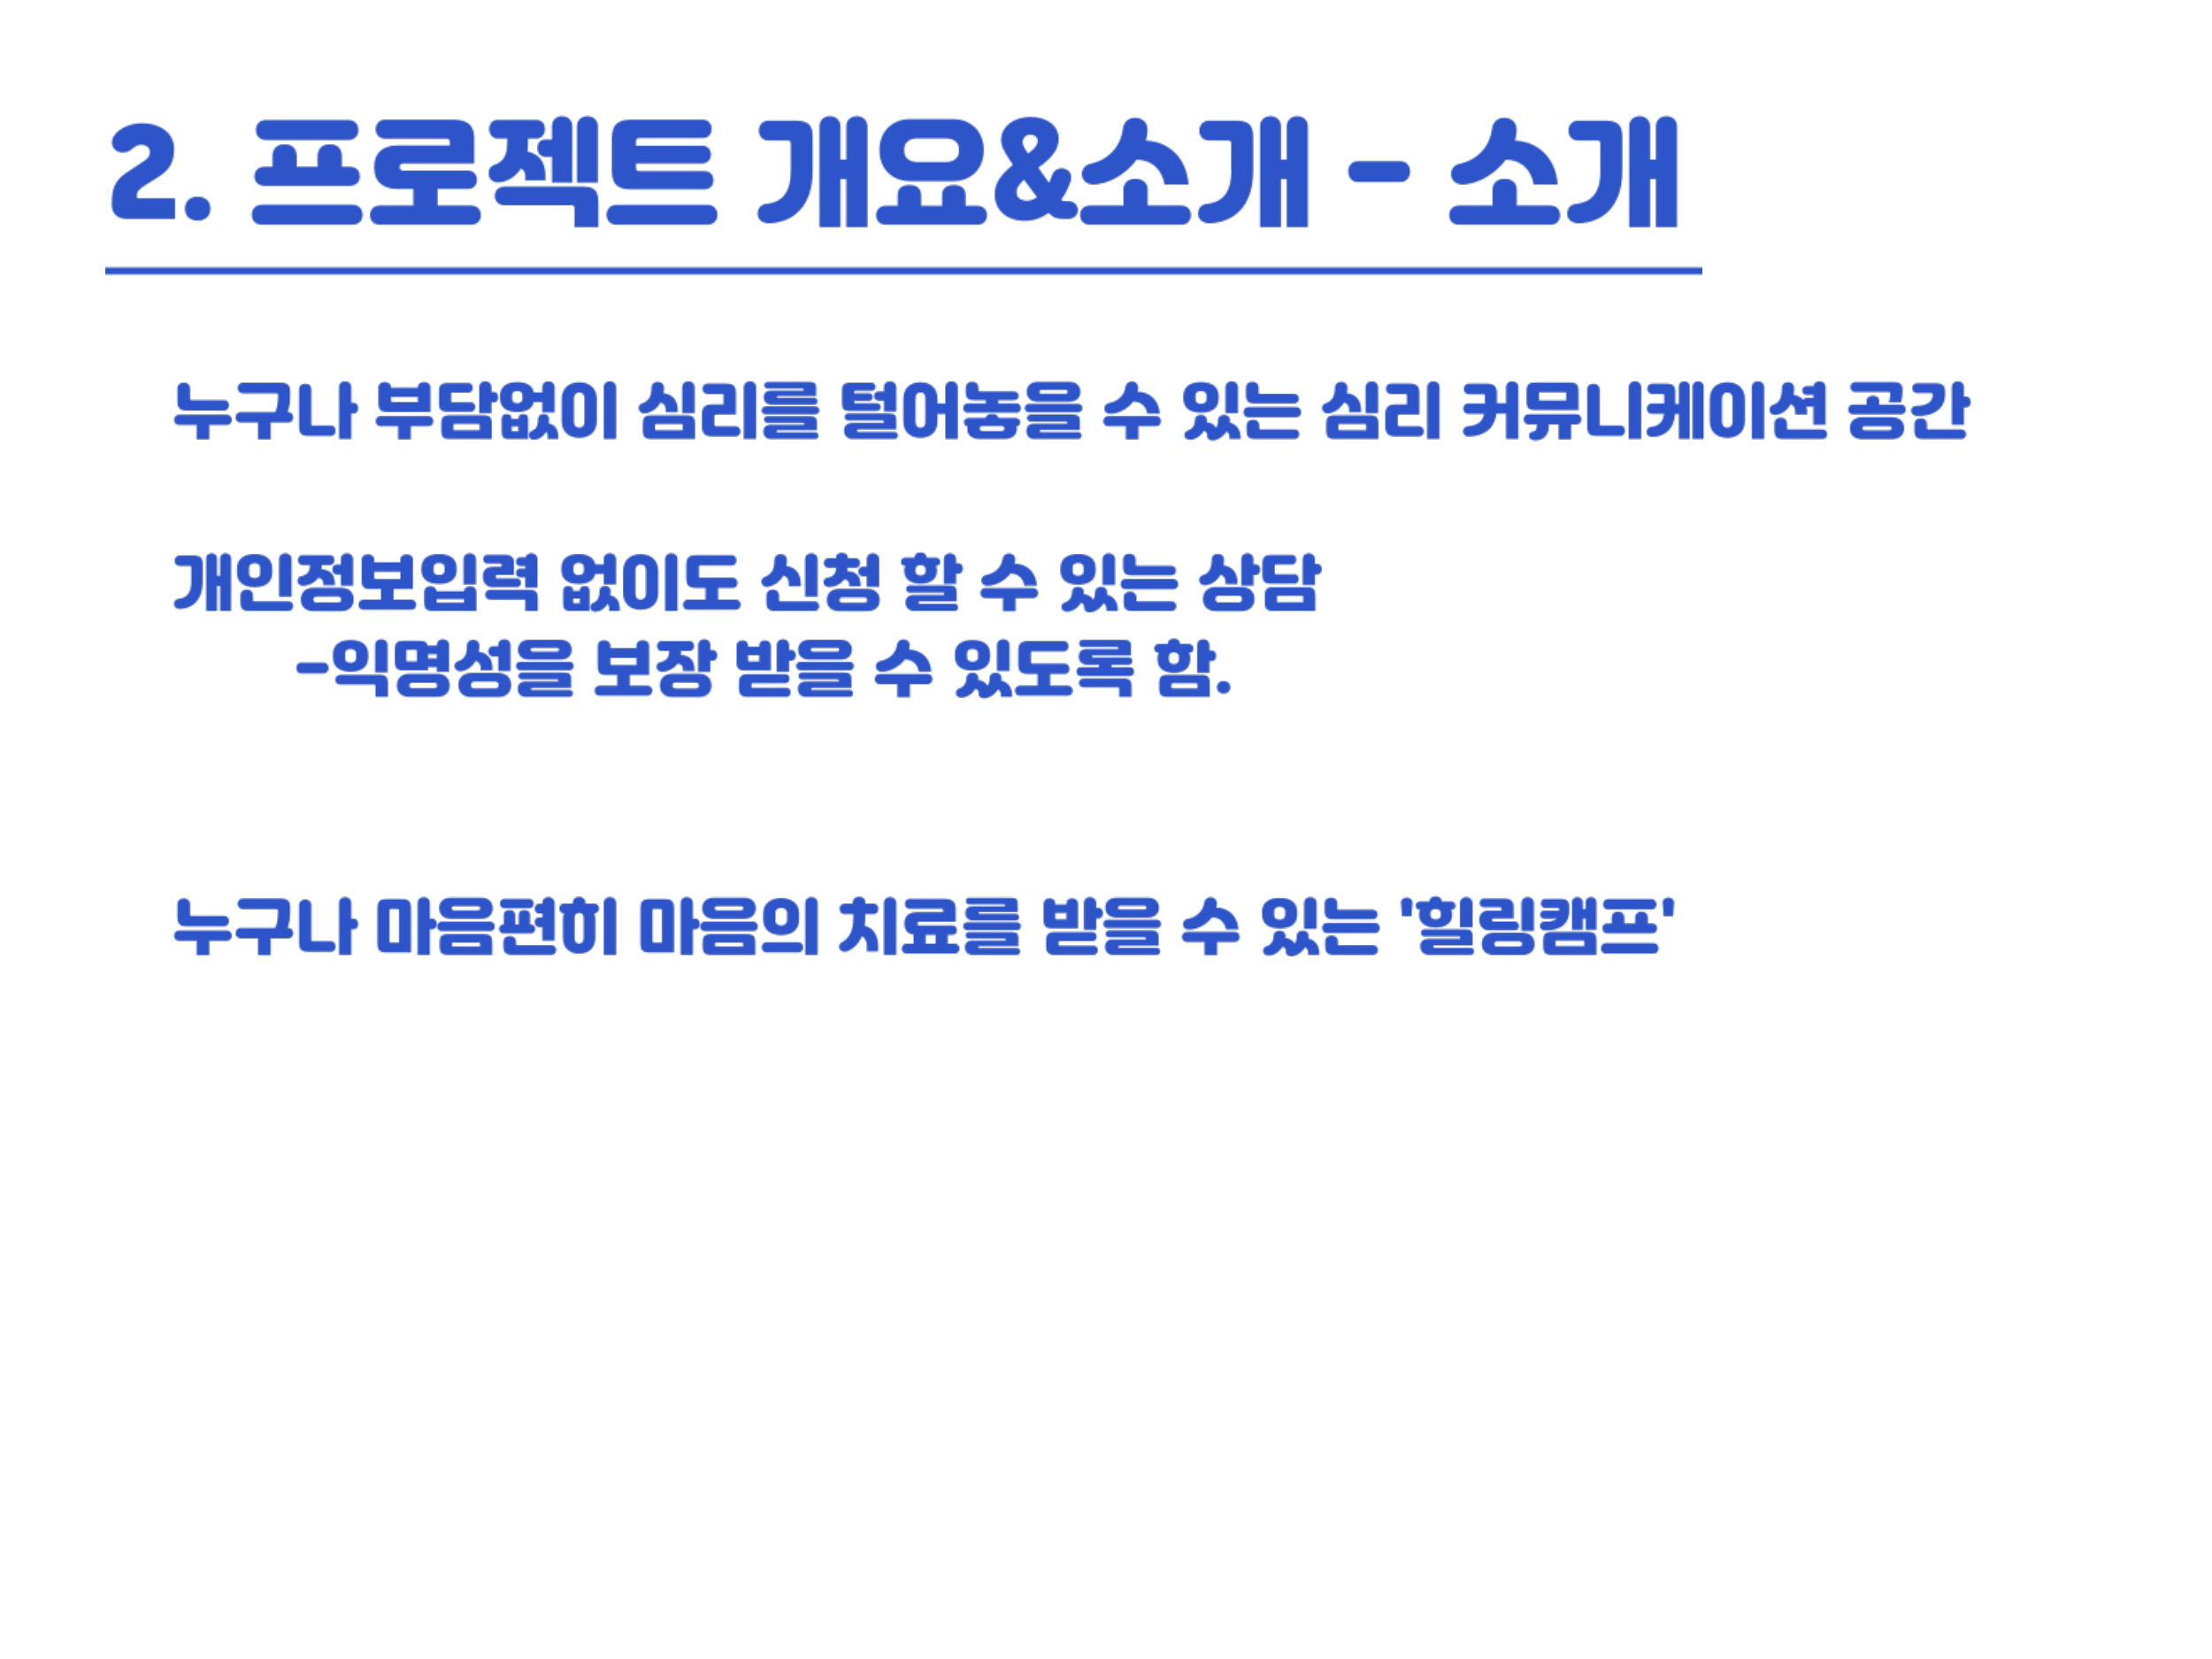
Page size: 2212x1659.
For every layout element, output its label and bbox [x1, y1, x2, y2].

picture [83, 73, 1731, 282]
text_box [105, 257, 1702, 285]
picture [163, 360, 1997, 1001]
